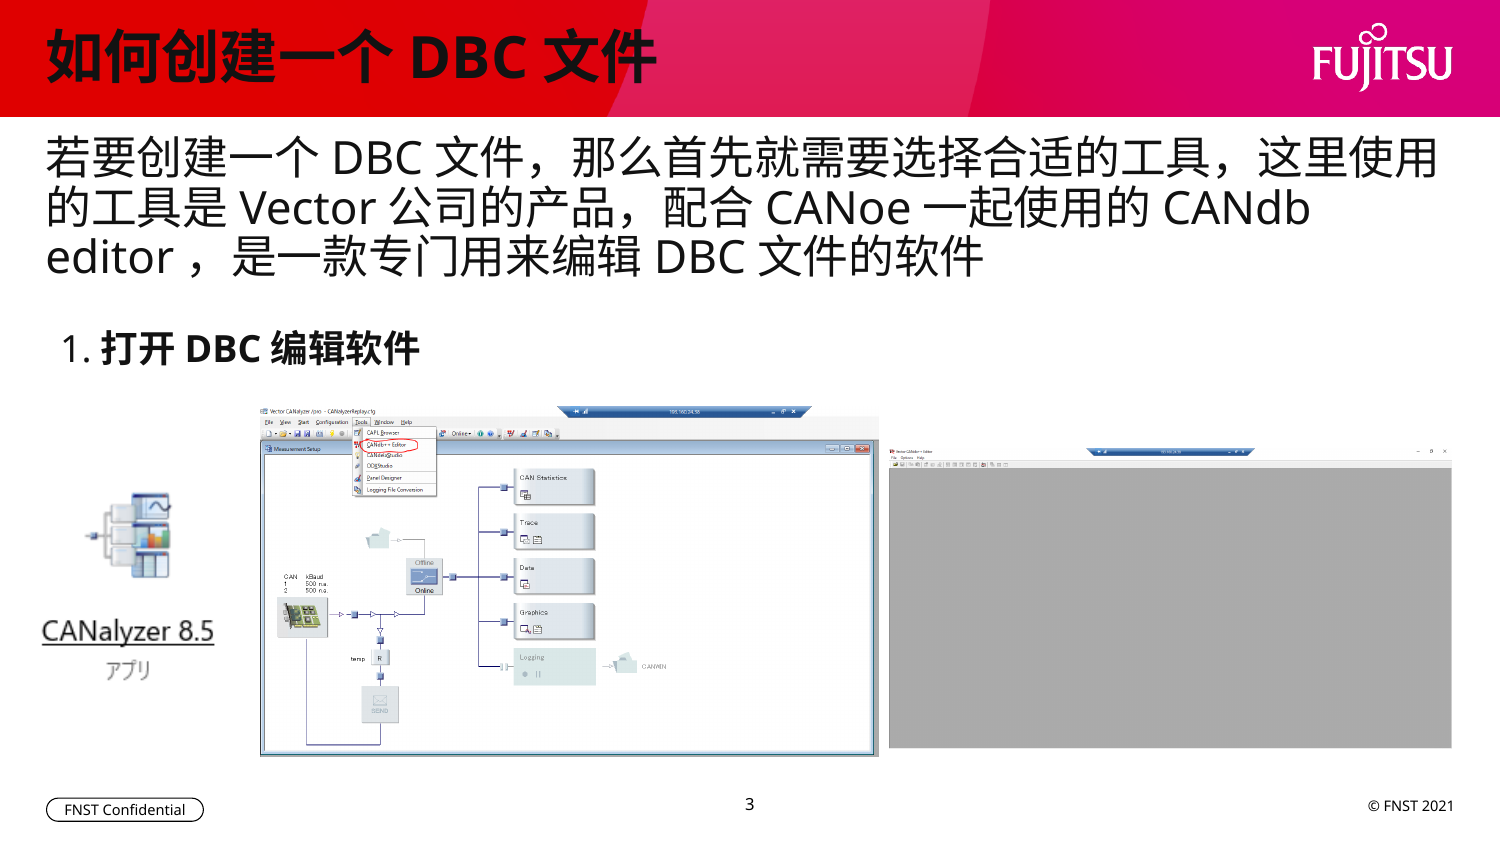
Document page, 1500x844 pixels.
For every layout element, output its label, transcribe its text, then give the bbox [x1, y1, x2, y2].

text_box 1.打开DBC编辑软件 [45, 317, 860, 378]
picture [889, 448, 1452, 749]
picture [0, 406, 879, 758]
picture [0, 0, 1500, 117]
list 若要创建一个DBC文件，那么首先就需要选择合适的工具，这里使用的工具是Vector公司的产品，配合CANoe一起使用的CANdb editor，是一款专门用来编辑DBC文件的软件 [45, 135, 1452, 336]
title 如何创建一个DBC文件 [45, 28, 1297, 92]
